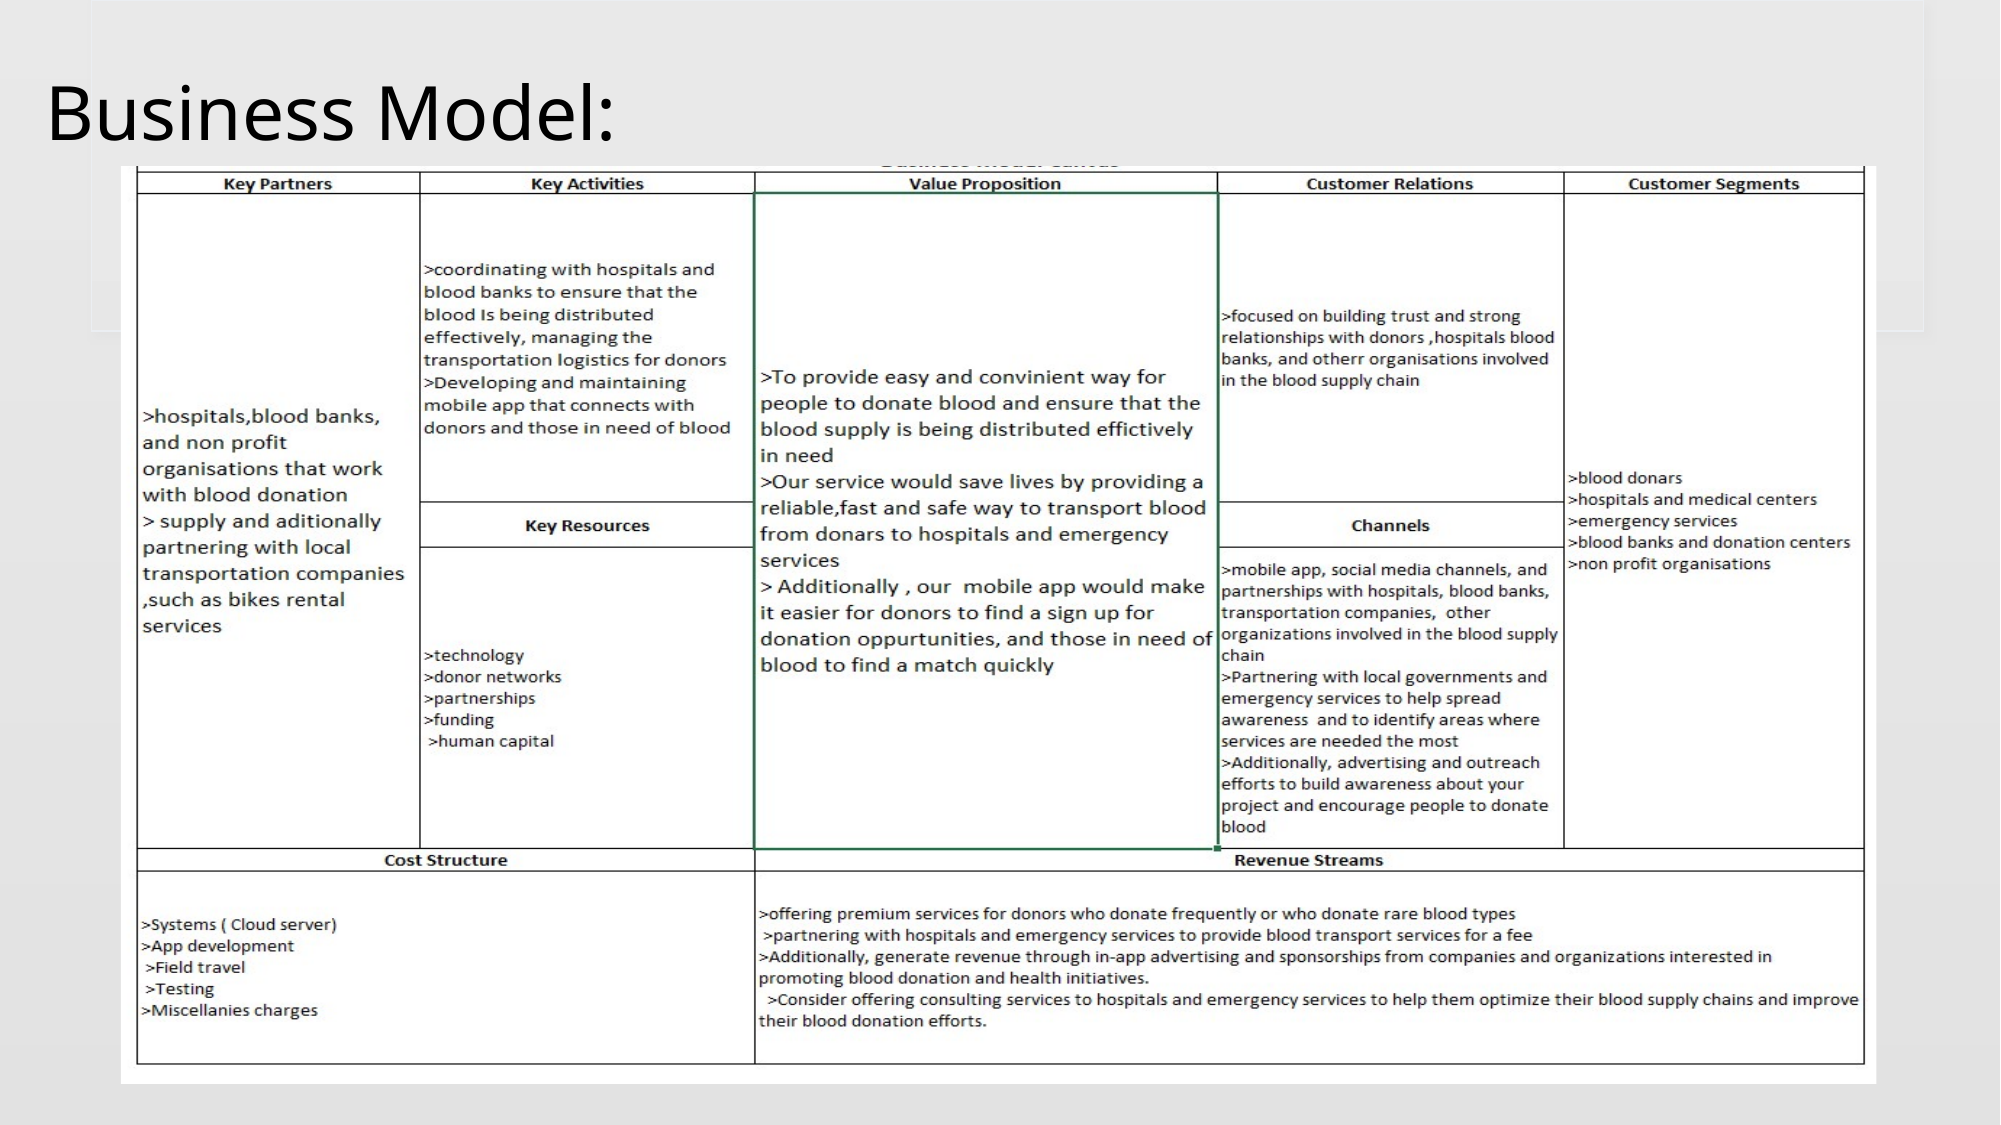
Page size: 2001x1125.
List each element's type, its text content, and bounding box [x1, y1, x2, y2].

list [120, 166, 1877, 1084]
title Business Model: [30, 7, 1756, 226]
